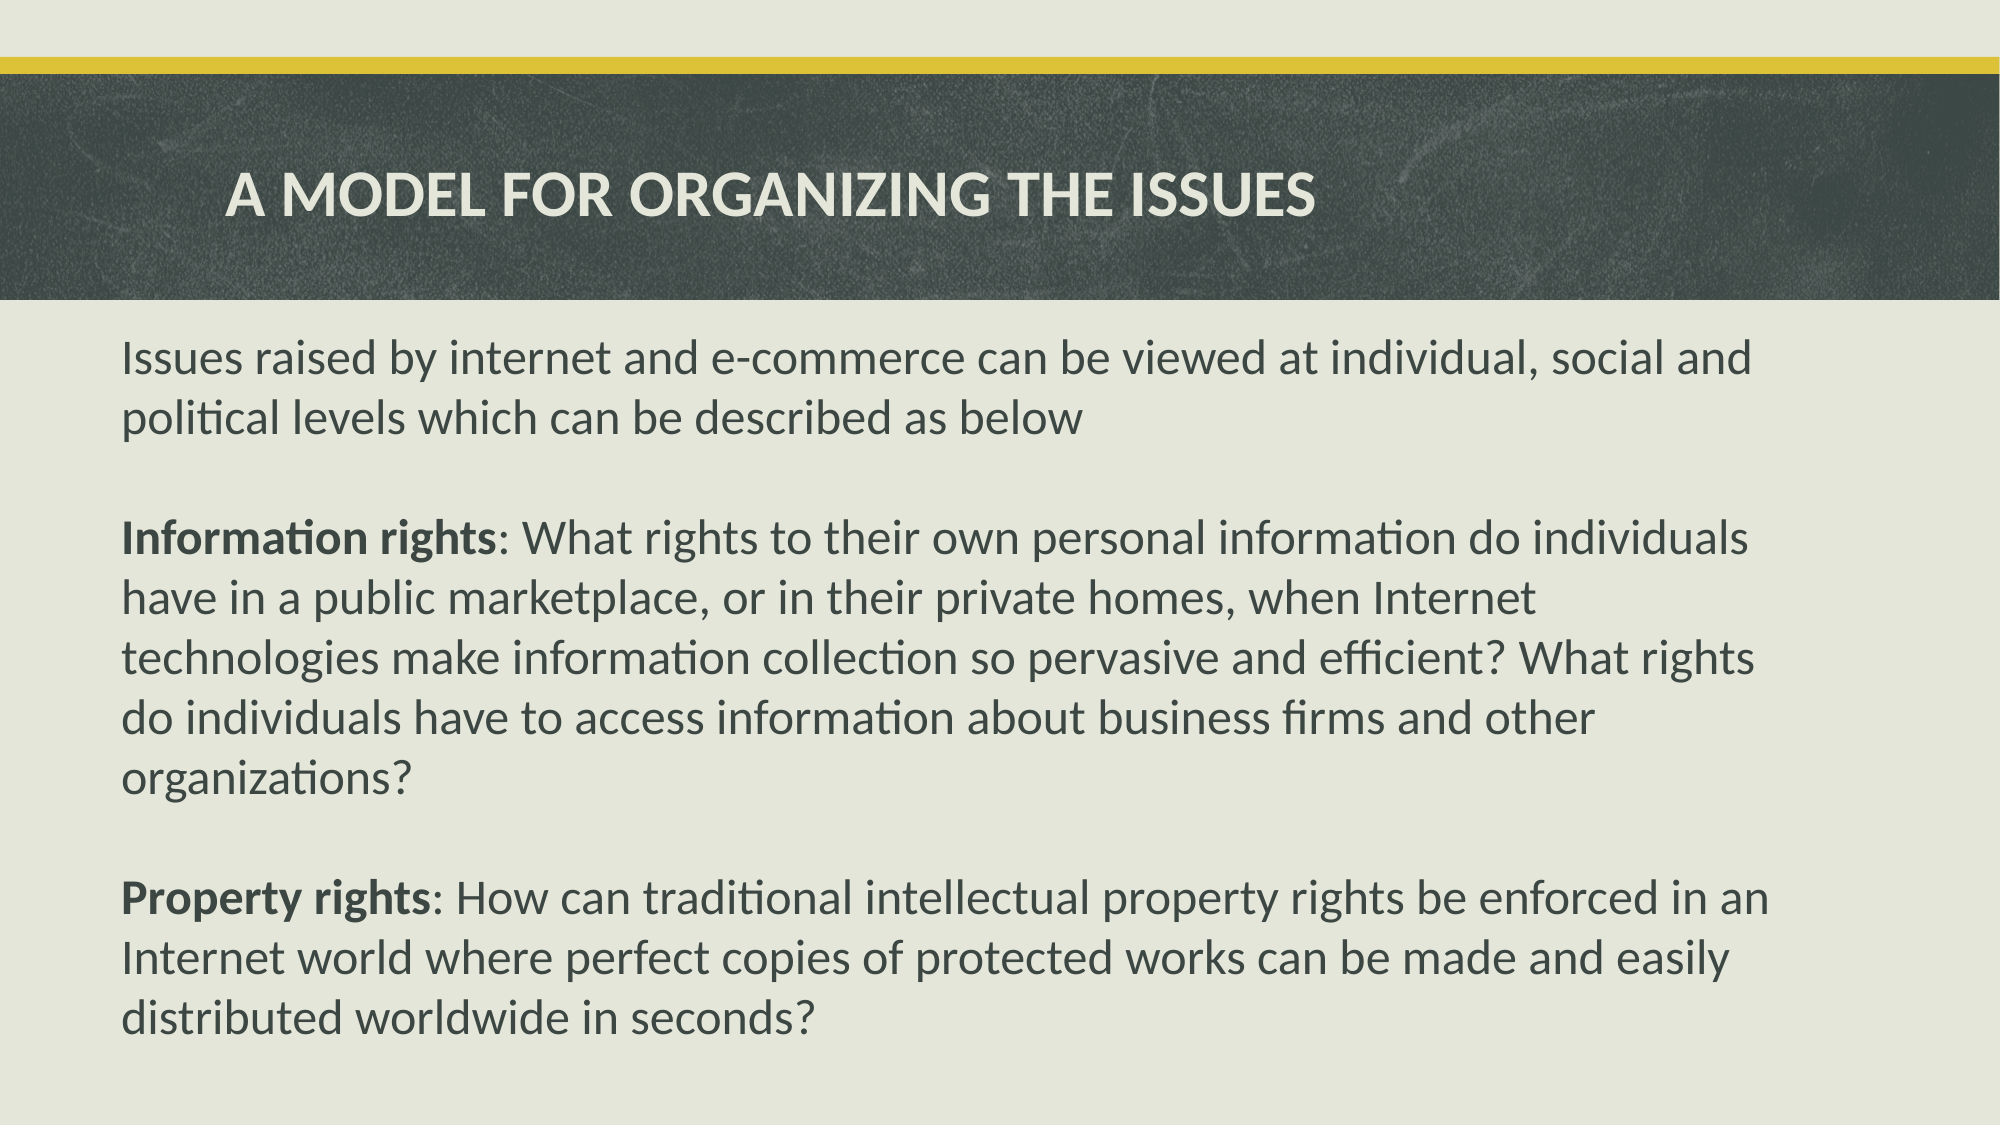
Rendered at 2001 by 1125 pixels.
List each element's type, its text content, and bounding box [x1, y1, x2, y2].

title A MODEL FOR ORGANIZING THE ISSUES [210, 76, 1868, 311]
text_box Issues raised by internet and e-commerce can be viewed at individual, social and political levels which can be described as below Information rights: What rights to their own personal information do individuals have in a public marketplace, or in their private homes, when Internet technologies make information collection so pervasive and efficient? What rights do individuals have to access information about business firms and other organizations? Property rights: How can traditional intellectual property rights be enforced in an Internet world where perfect copies of protected works can be made and easily distributed worldwide in seconds? [106, 317, 1794, 1053]
picture [0, 74, 2000, 300]
